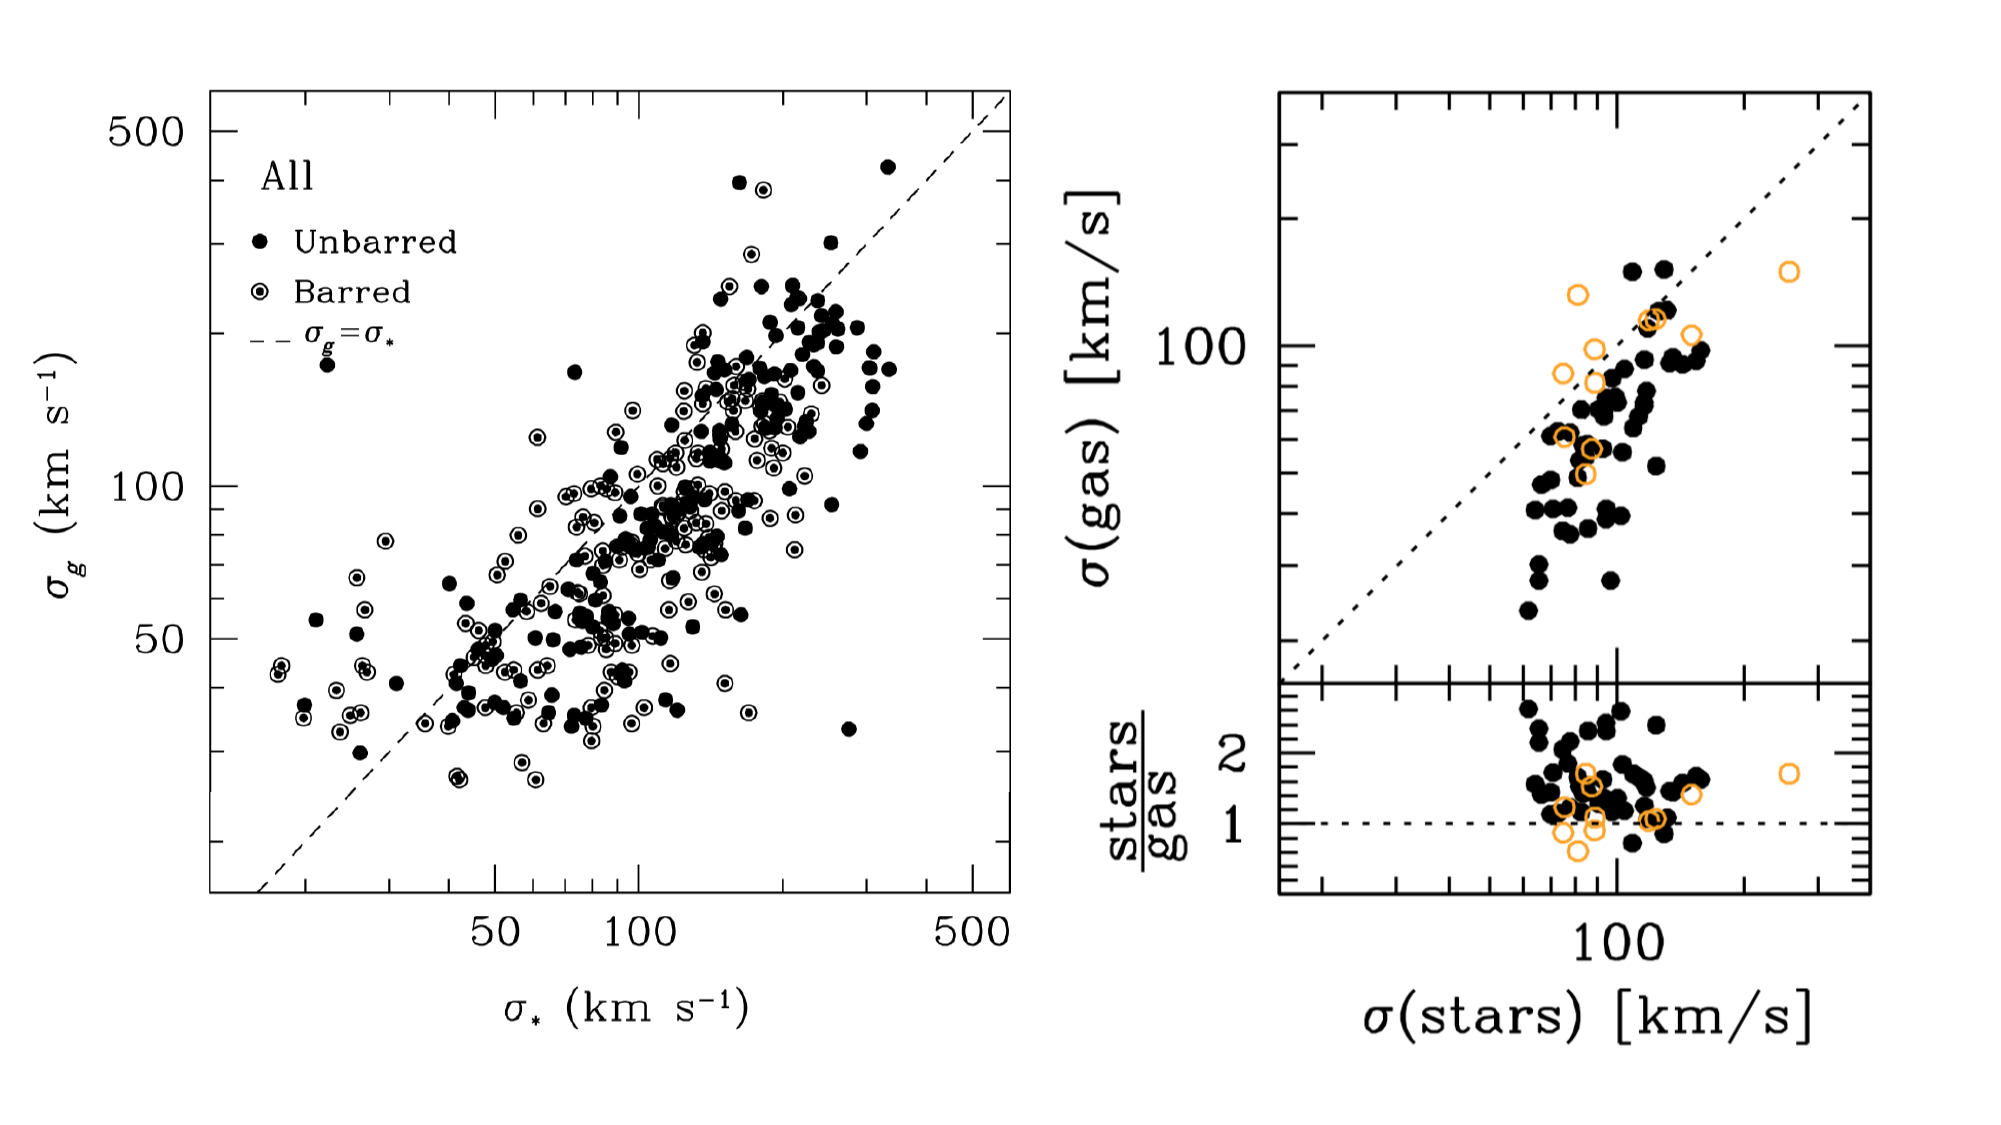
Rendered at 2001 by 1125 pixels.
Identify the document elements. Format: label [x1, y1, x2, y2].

text_box [0, 73, 1026, 1038]
picture [1053, 73, 1898, 1062]
